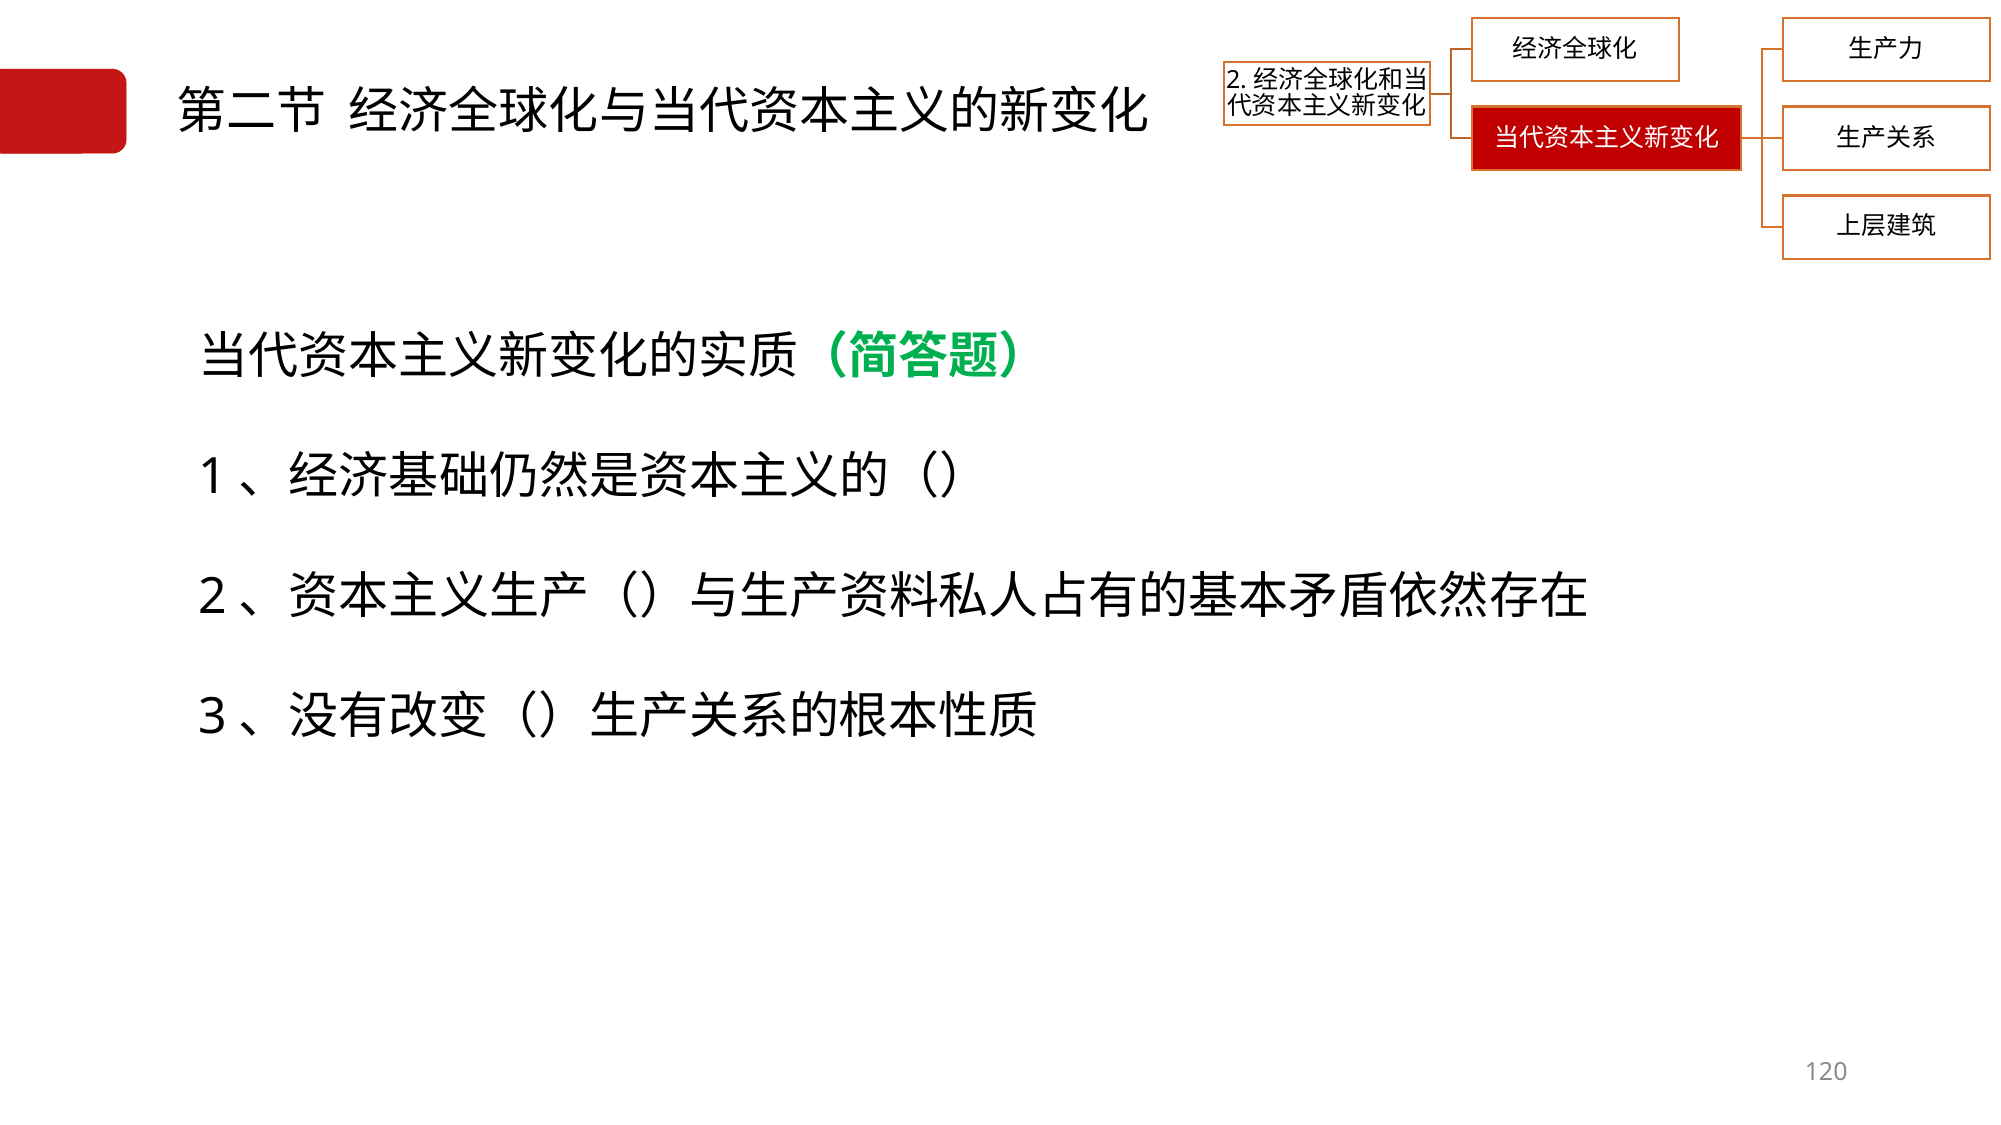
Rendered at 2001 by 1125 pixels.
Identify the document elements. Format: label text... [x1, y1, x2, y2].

title 第二节 经济全球化与当代资本主义的新变化 [161, 59, 1200, 166]
slide_number 120 [1412, 1042, 1863, 1103]
list 当代资本主义新变化的实质（简答题） 1、经济基础仍然是资本主义的（） 2、资本主义生产（）与生产资料私人占有的基本矛盾依然存在 3、没有改变（）生产关系的根本性质 [183, 255, 2000, 1074]
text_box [1223, 0, 1990, 287]
